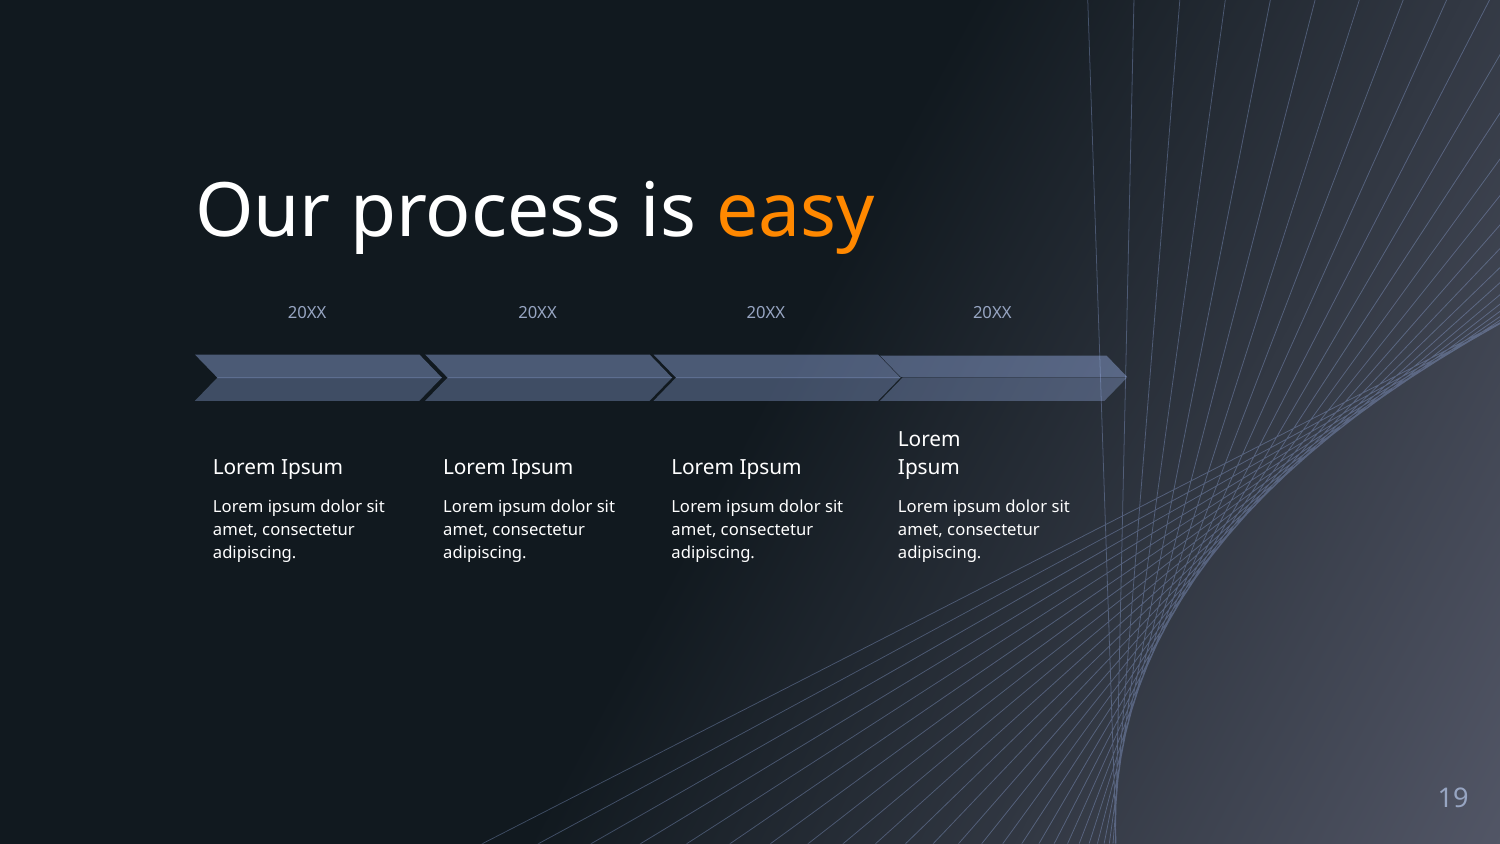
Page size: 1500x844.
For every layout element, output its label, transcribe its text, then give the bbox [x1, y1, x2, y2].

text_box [879, 284, 1128, 615]
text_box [194, 284, 422, 615]
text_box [424, 284, 651, 615]
title Our process is easy [195, 171, 1305, 251]
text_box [653, 284, 877, 615]
slide_number 19 [1378, 766, 1469, 832]
